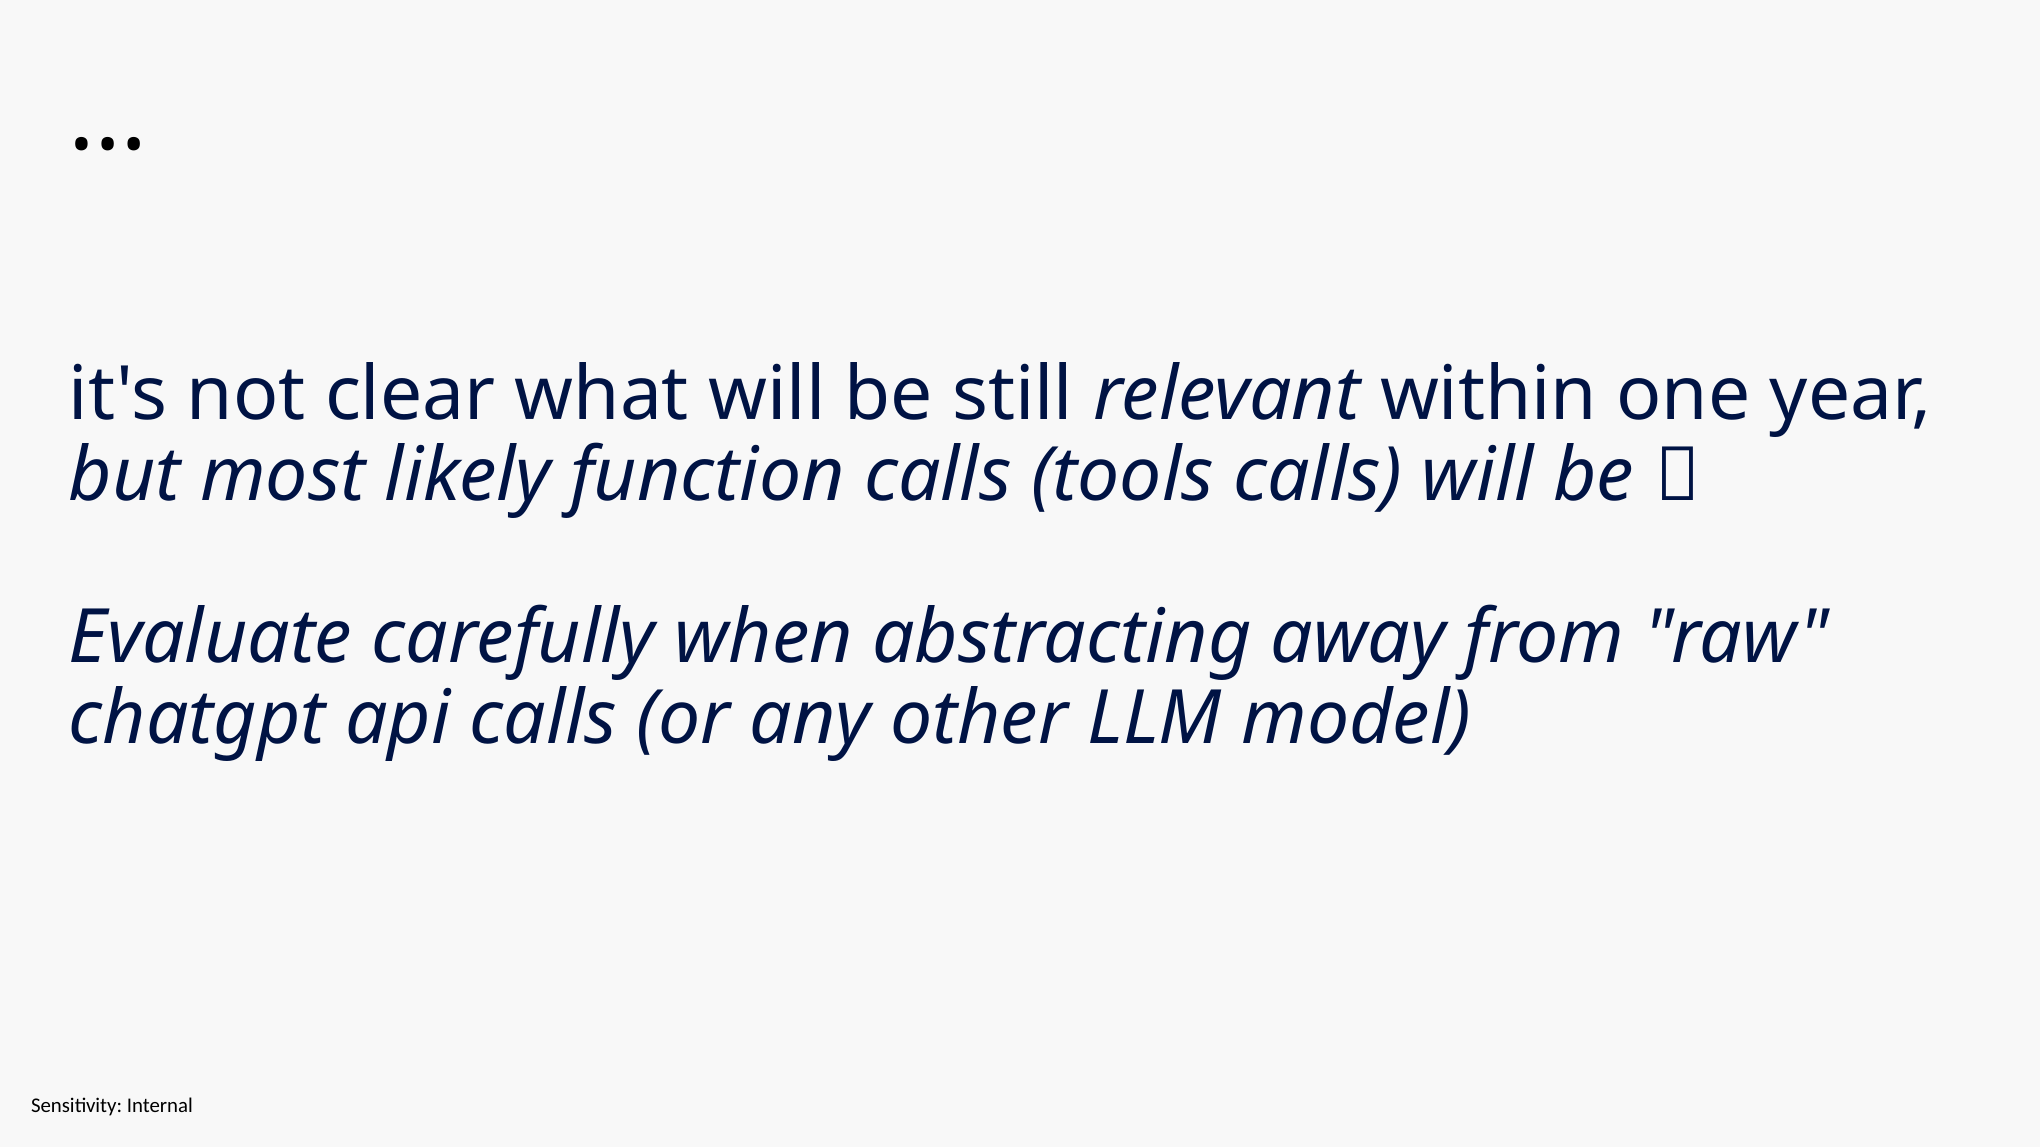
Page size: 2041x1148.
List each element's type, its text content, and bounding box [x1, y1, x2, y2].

title … [45, 48, 1971, 199]
list it's not clear what will be still relevant within one year, but most likely function calls (tools calls) will be  Evaluate carefully when abstracting away from "raw" chatgpt api calls (or any other LLM model) [45, 339, 1971, 780]
